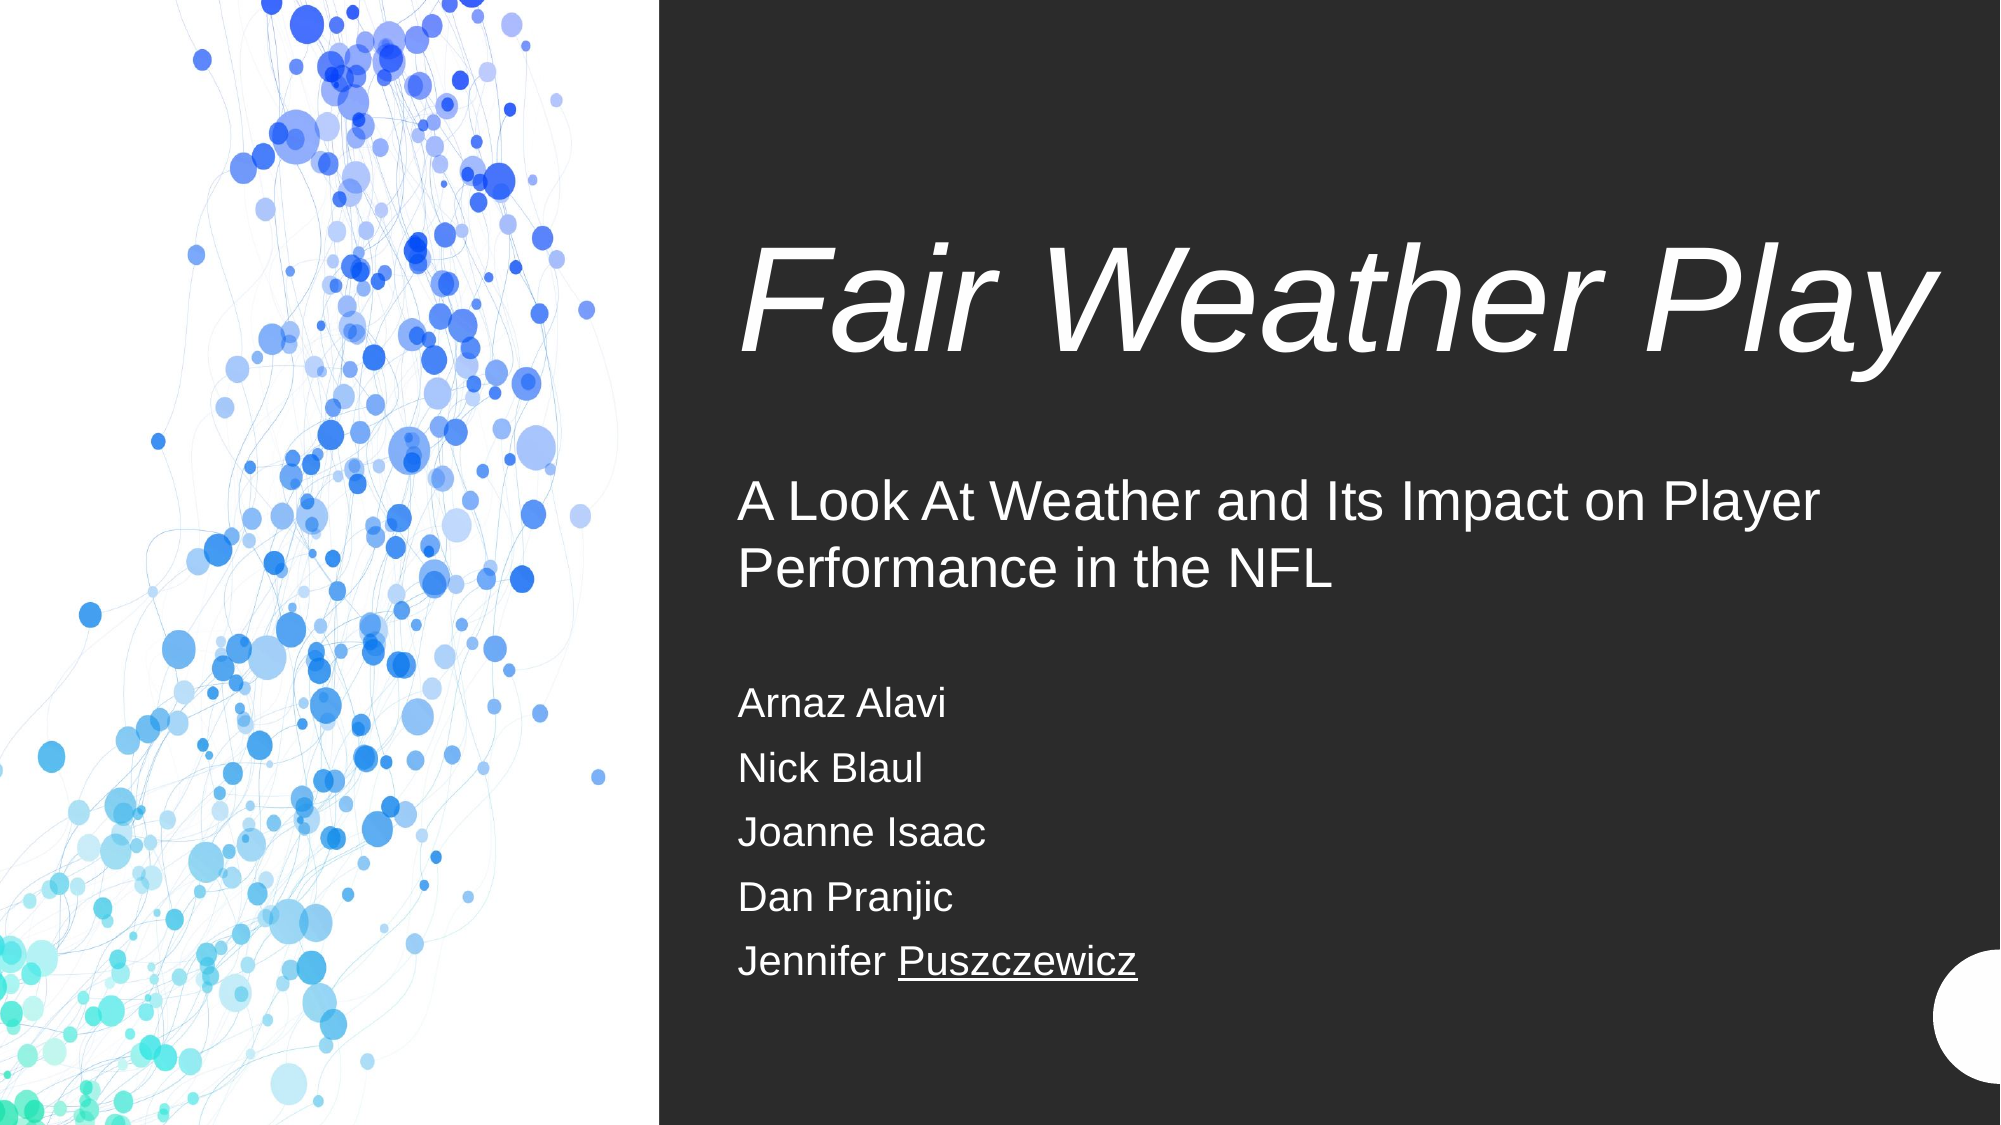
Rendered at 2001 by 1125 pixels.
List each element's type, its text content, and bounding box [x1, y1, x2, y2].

text_box [1933, 949, 2000, 1084]
picture [0, 0, 660, 1125]
title Fair Weather Play [722, 146, 1973, 392]
text_box [661, 0, 2000, 1125]
subtitle A Look At Weather and Its Impact on Player Performance in the NFL Arnaz Alavi Nick Blaul Joanne Isaac Dan Pranjic Jennifer Puszczewicz [722, 457, 1879, 996]
